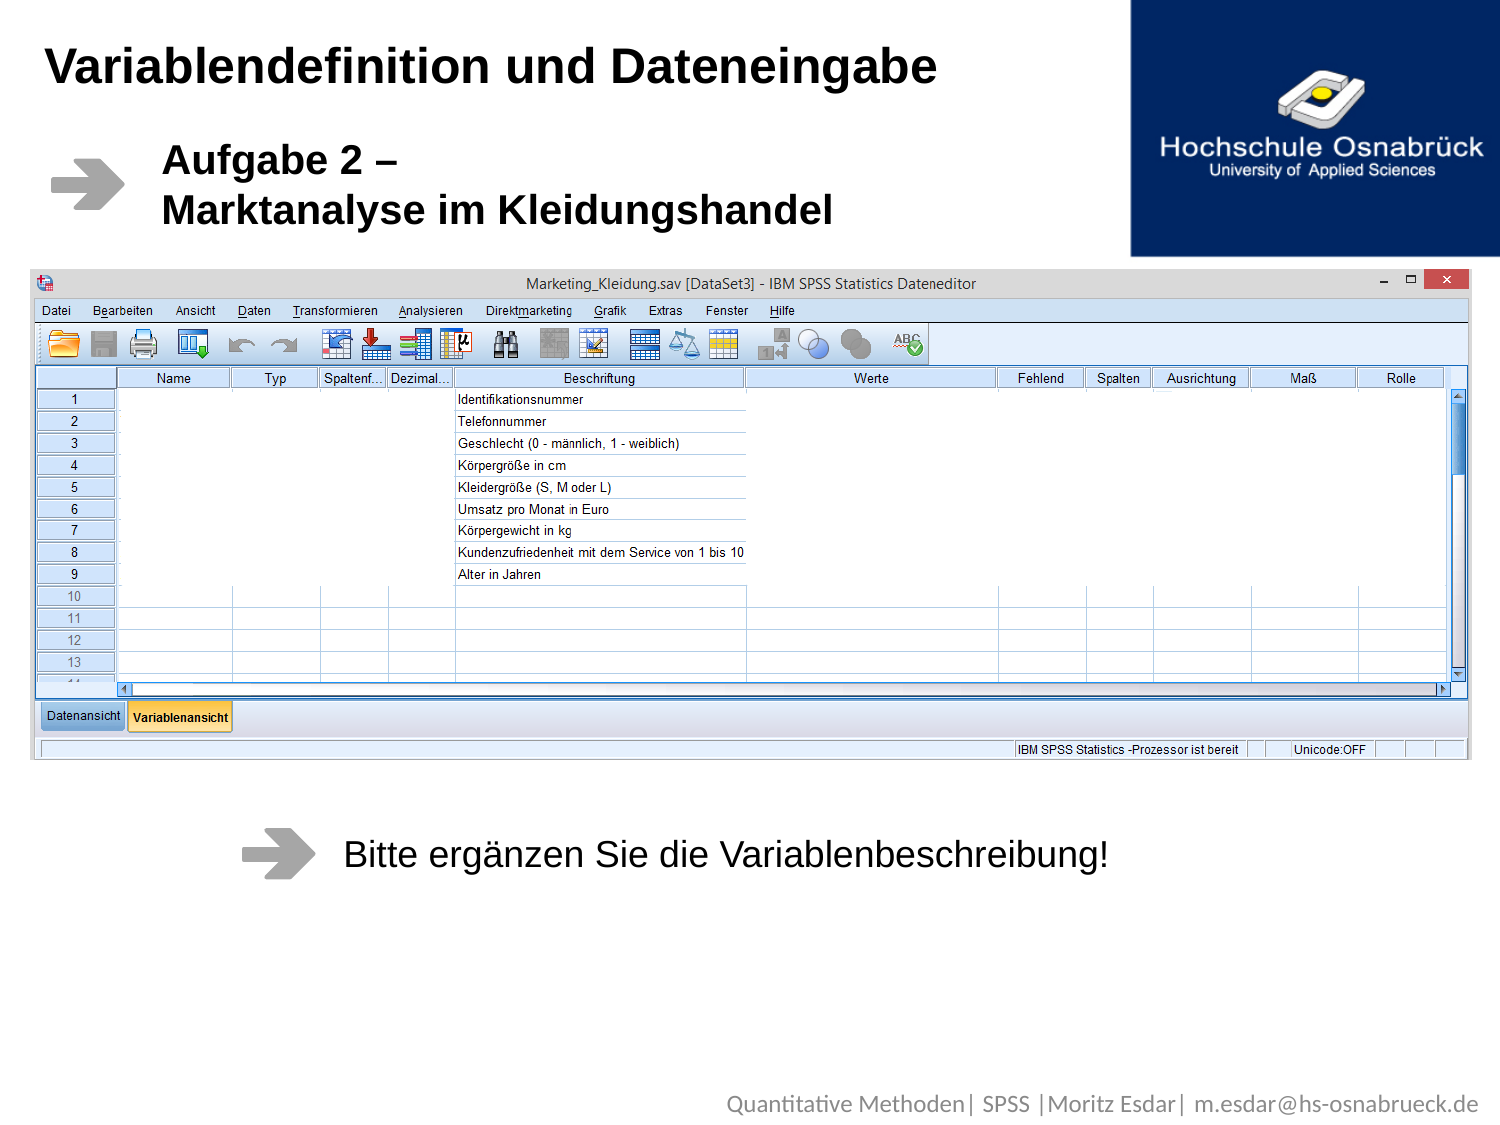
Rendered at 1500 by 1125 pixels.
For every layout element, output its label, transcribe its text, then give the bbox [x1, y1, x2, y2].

picture [0, 0, 1500, 1078]
text_box Variablendefinition und Dateneingabe [29, 25, 1069, 101]
text_box Aufgabe 2 – Marktanalyse im Kleidungshandel [146, 125, 849, 241]
text_box Quantitative Methoden| SPSS |Moritz Esdar| m.esdar@hs-osnabrueck.de [0, 1078, 1500, 1125]
text_box [53, 90, 1083, 267]
text_box Bitte ergänzen Sie die Variablenbeschreibung! [328, 822, 1125, 883]
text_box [243, 829, 314, 878]
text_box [52, 160, 123, 208]
